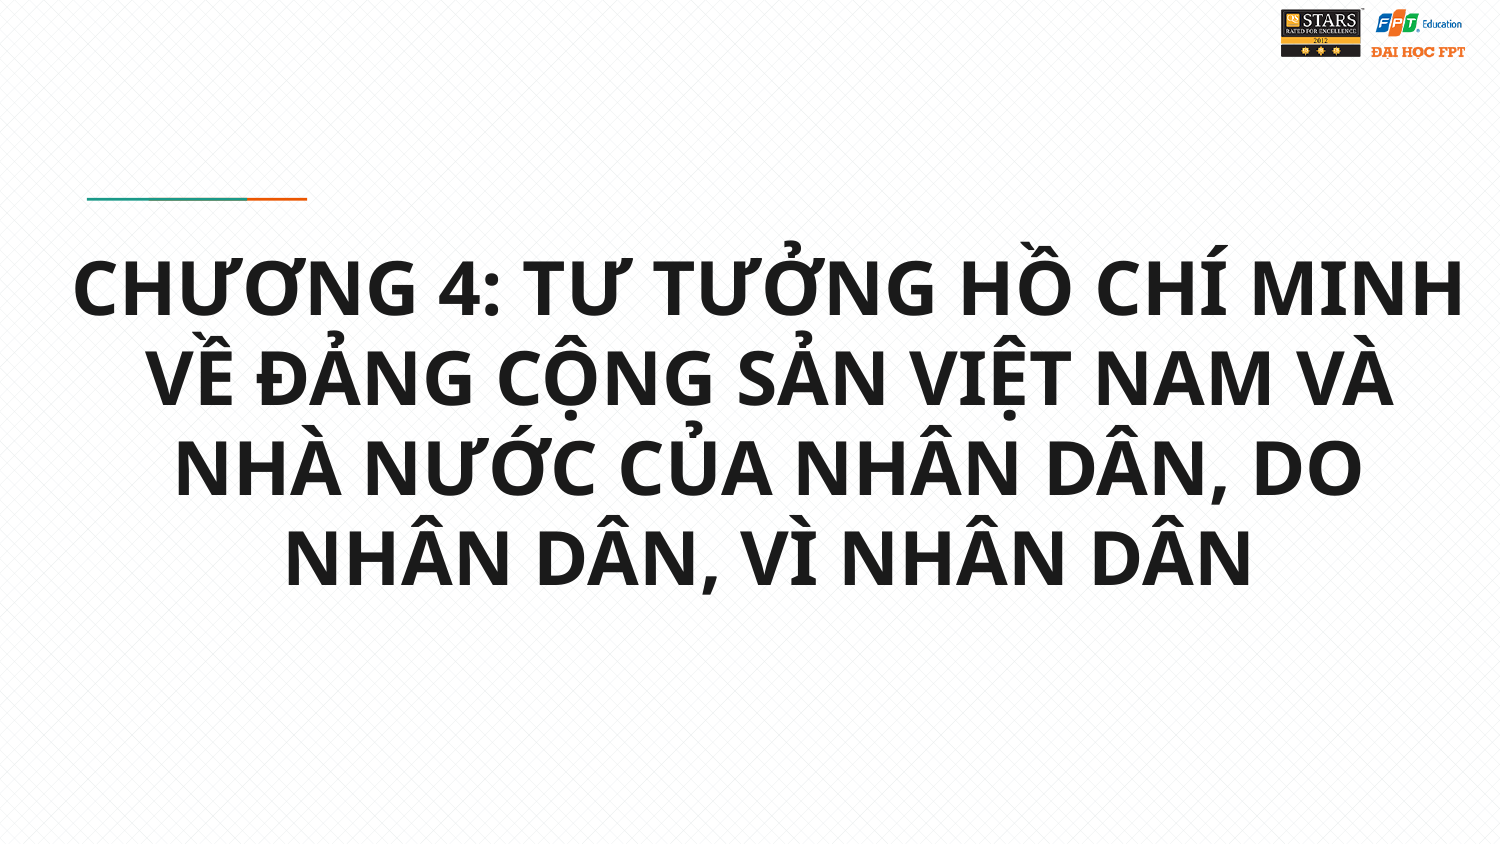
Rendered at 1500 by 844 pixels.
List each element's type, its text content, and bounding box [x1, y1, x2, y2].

title CHƯƠNG 4: TƯ TƯỞNG HỒ CHÍ MINH VỀ ĐẢNG CỘNG SẢN VIỆT NAM VÀ NHÀ NƯỚC CỦA NHÂN DÂN, DO NHÂN DÂN, VÌ NHÂN DÂN [55, 225, 1484, 658]
picture [1280, 8, 1466, 59]
